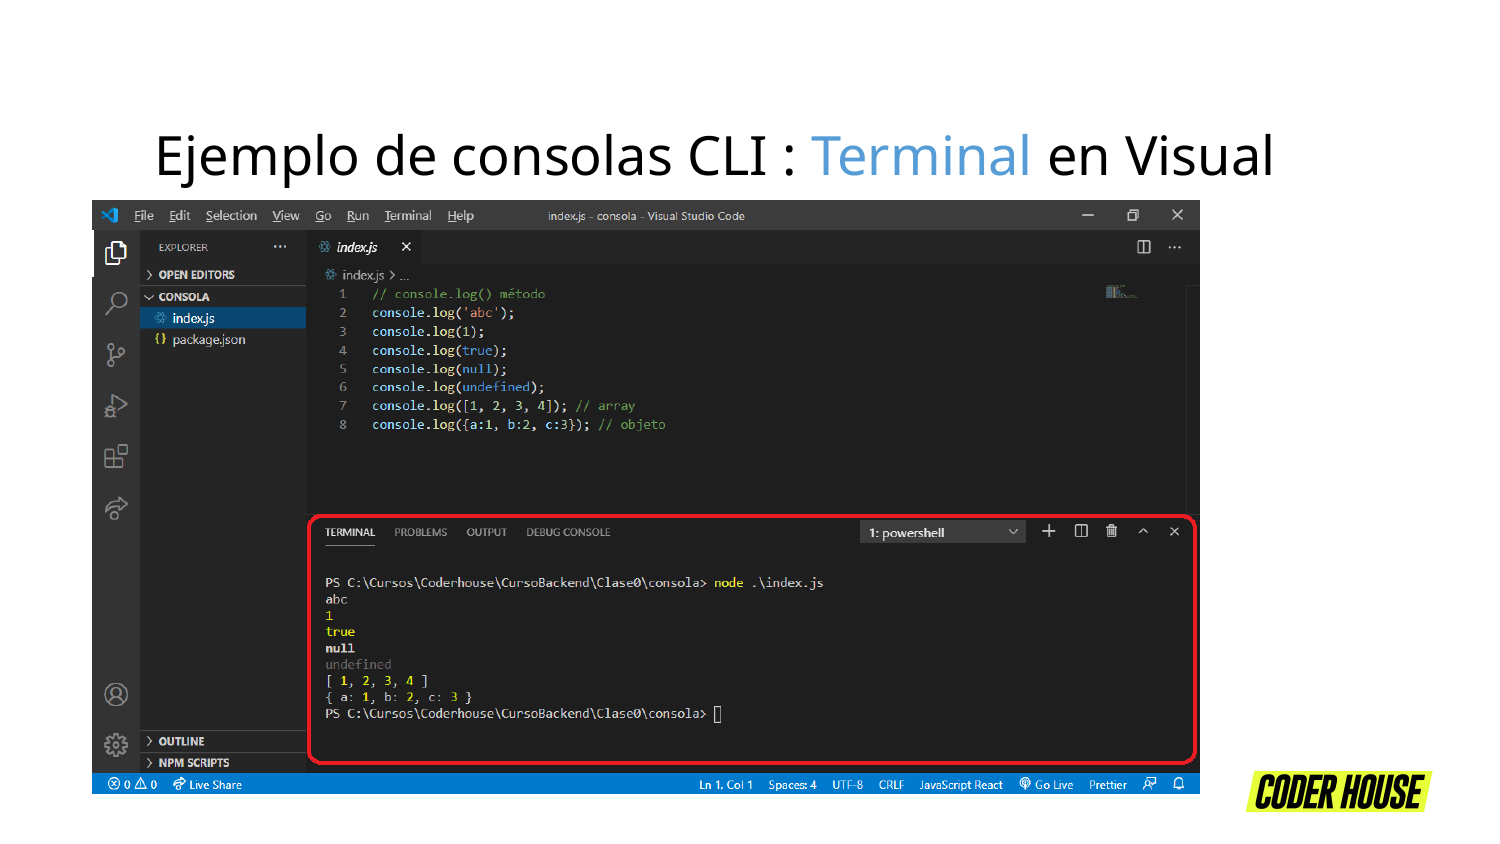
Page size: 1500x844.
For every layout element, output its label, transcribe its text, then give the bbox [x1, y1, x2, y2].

picture [92, 200, 1200, 794]
text_box Ejemplo de consolas CLI : Terminal en Visual Studio Code [139, 96, 1407, 201]
picture [1241, 764, 1437, 819]
